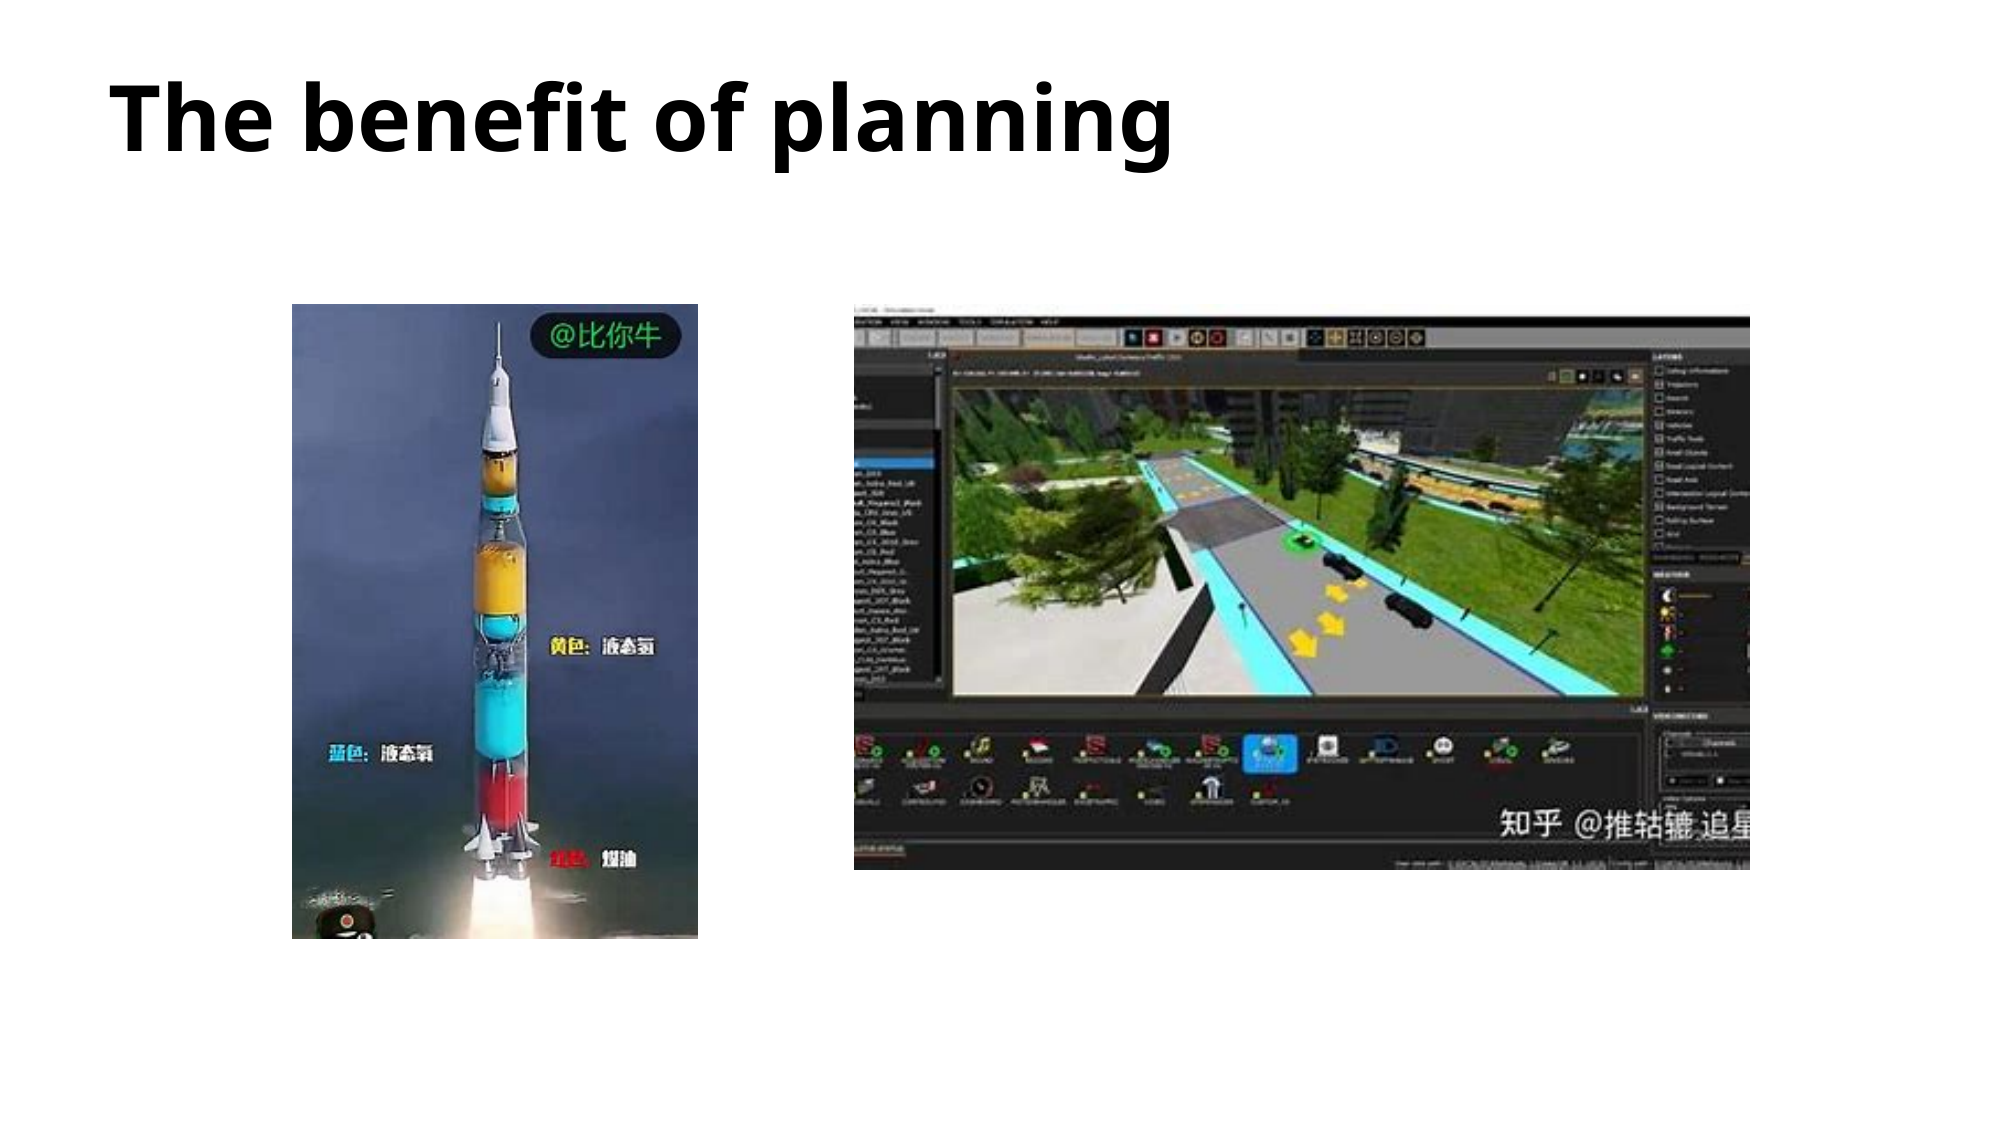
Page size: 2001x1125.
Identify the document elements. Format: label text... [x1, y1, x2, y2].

picture [292, 304, 698, 939]
text_box The benefit of planning [93, 13, 1966, 231]
picture [854, 304, 1750, 870]
